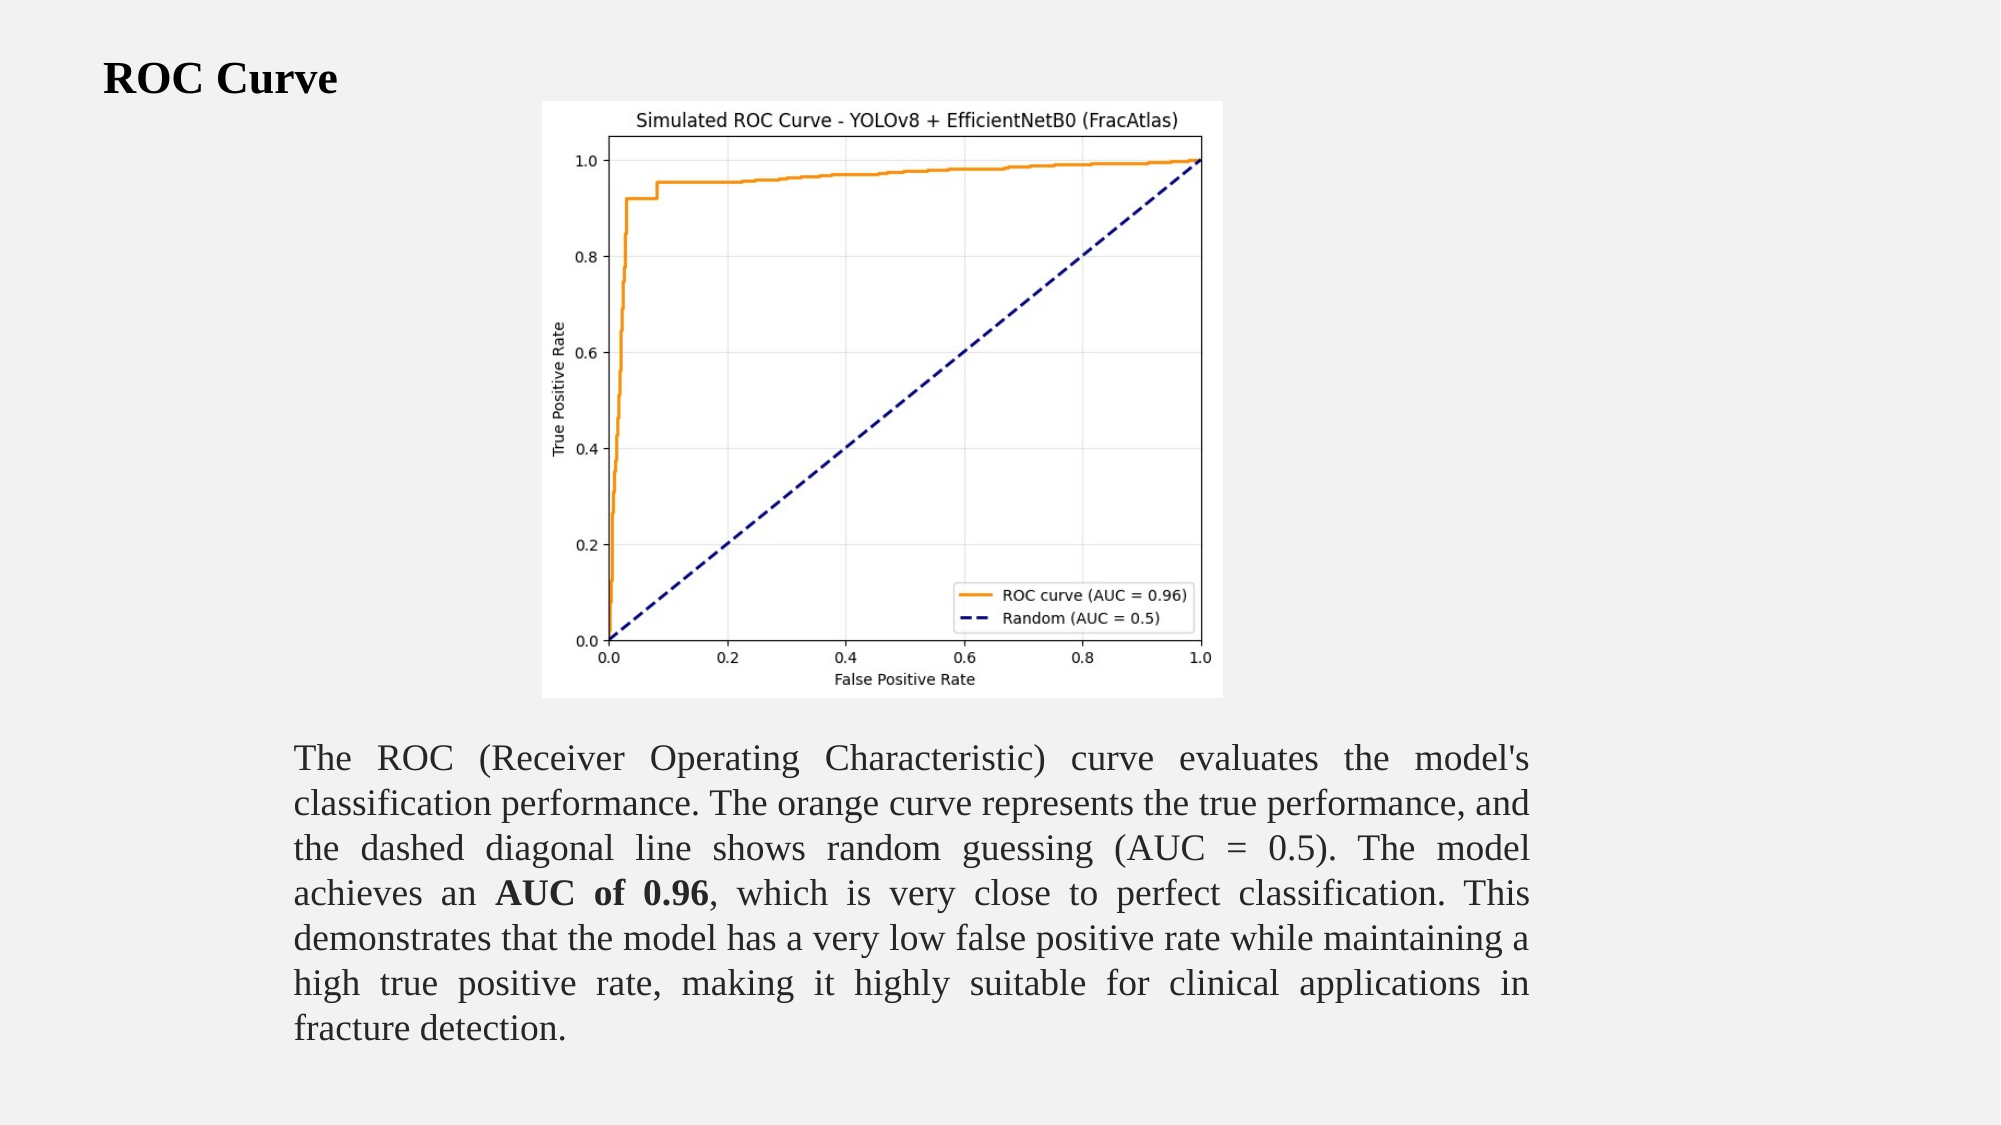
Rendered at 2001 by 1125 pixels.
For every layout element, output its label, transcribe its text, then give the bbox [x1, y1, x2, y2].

text_box ROC Curve [88, 40, 1089, 111]
list The ROC (Receiver Operating Characteristic) curve evaluates the model's classification performance. The orange curve represents the true performance, and the dashed diagonal line shows random guessing (AUC = 0.5). The model achieves an AUC of 0.96, which is very close to perfect classification. This demonstrates that the model has a very low false positive rate while maintaining a high true positive rate, making it highly suitable for clinical applications in fracture detection. [278, 725, 1547, 1125]
picture [542, 101, 1223, 698]
